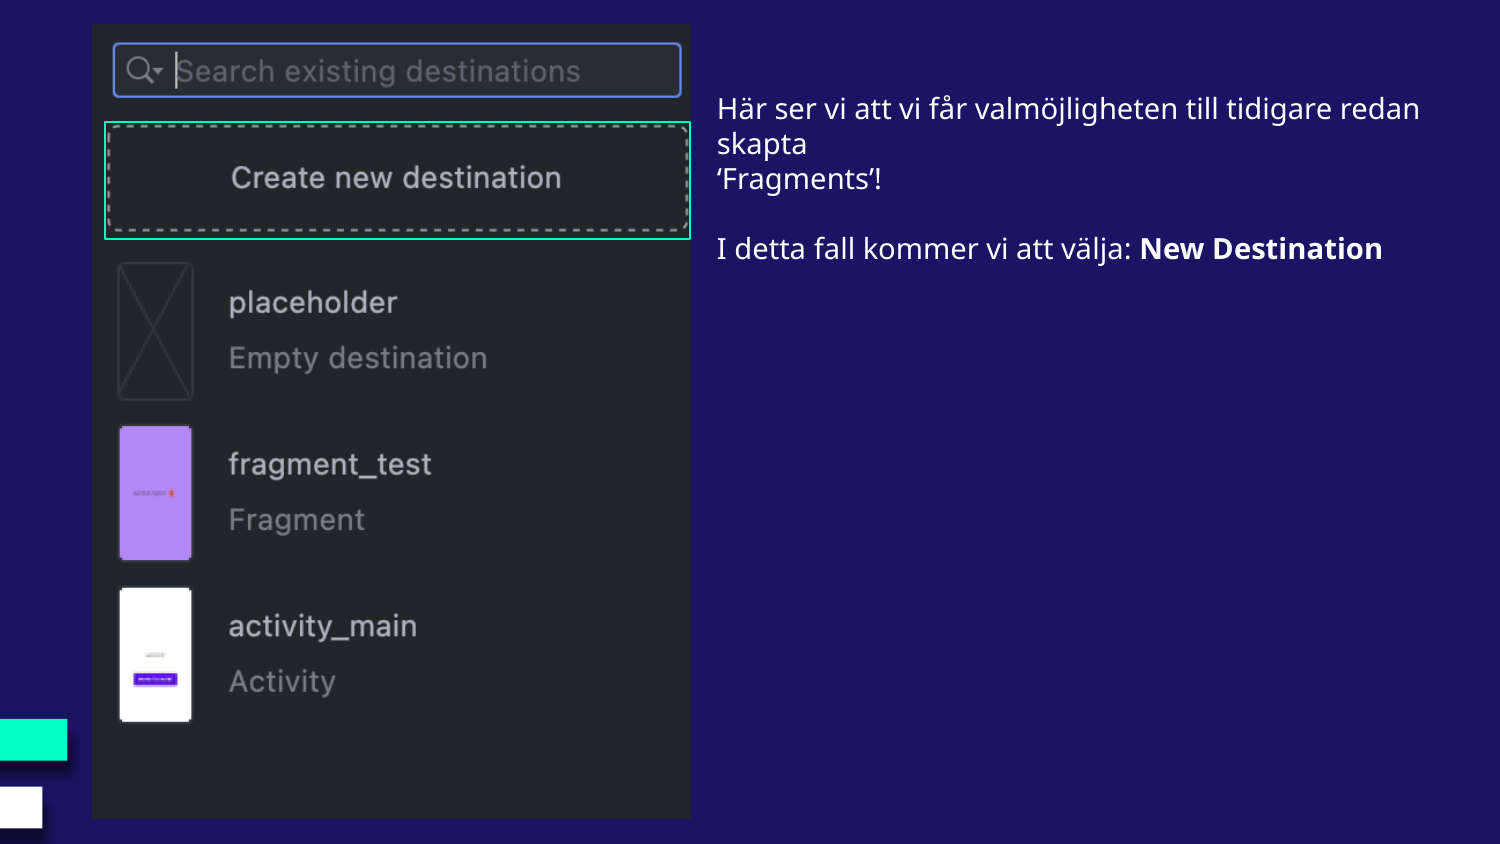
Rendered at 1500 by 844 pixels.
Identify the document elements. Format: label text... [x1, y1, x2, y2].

picture [92, 24, 691, 819]
text_box Här ser vi att vi får valmöjligheten till tidigare redan skapta ‘Fragments’! I detta fall kommer vi att välja: New Destination [701, 75, 1479, 280]
text_box [0, 786, 43, 829]
text_box [0, 718, 68, 761]
